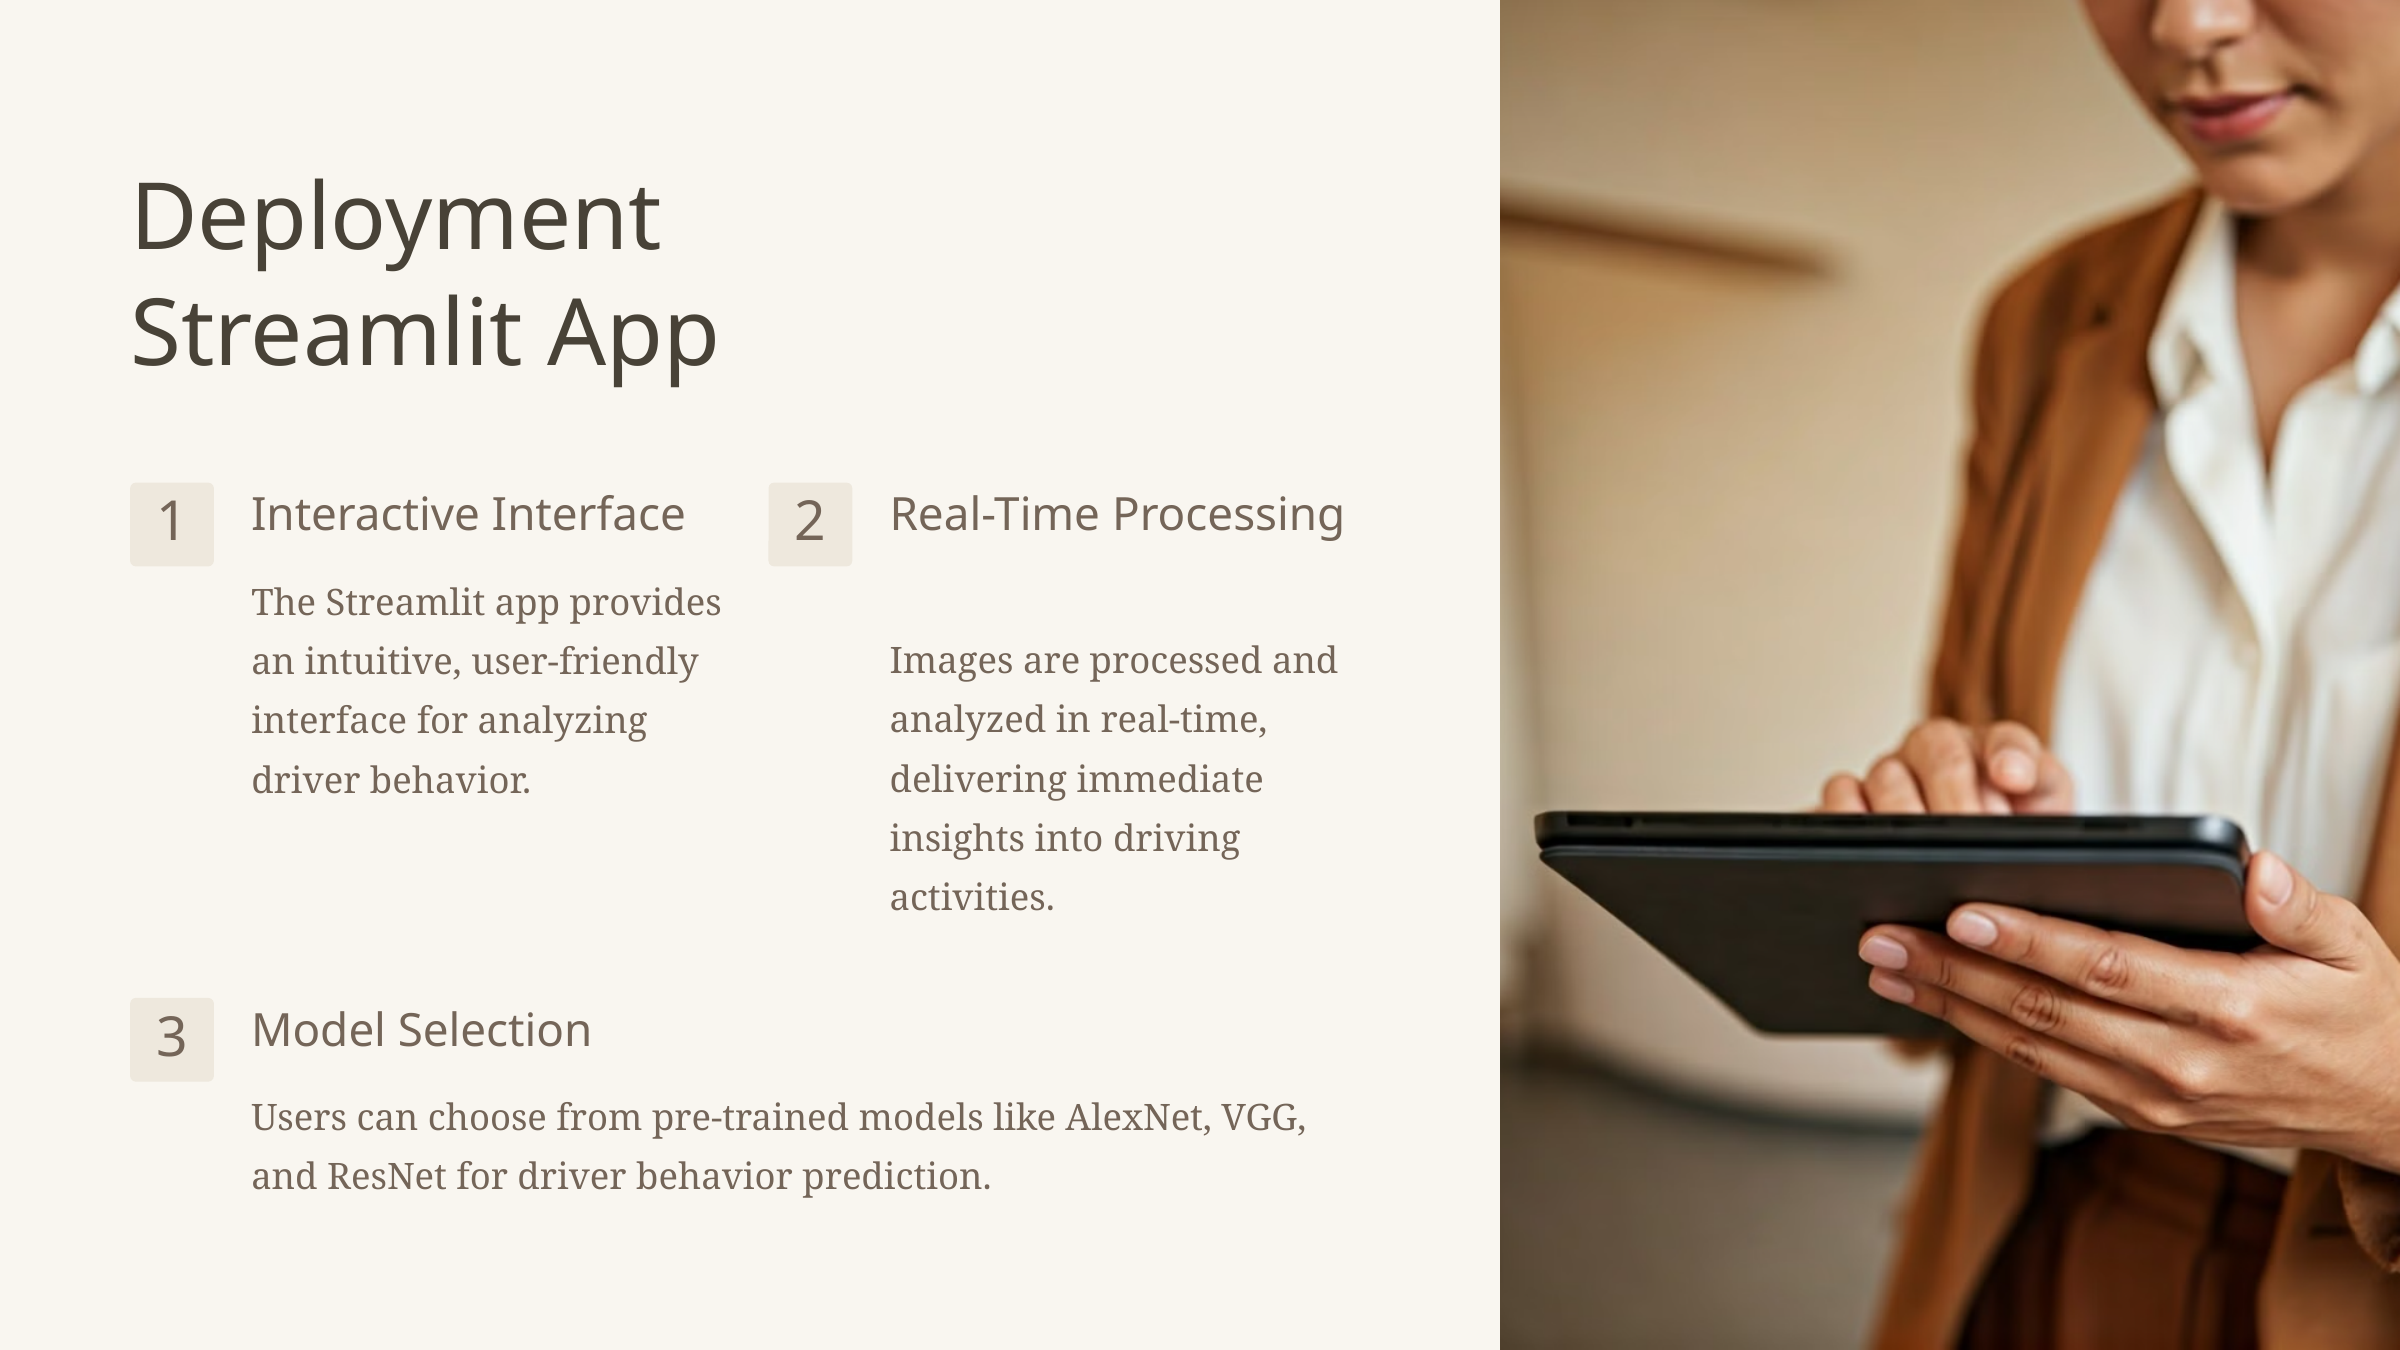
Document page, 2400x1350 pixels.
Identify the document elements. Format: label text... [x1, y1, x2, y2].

text_box Interactive Interface [251, 482, 722, 541]
picture [1499, 0, 2400, 1350]
text_box [768, 482, 853, 567]
text_box Deployment Streamlit App [130, 152, 1370, 385]
text_box 2 [793, 496, 828, 553]
text_box [130, 997, 214, 1082]
text_box Users can choose from pre-trained models like AlexNet, VGG, and ResNet for driver behavior prediction. [251, 1078, 1370, 1198]
text_box Model Selection [251, 997, 717, 1056]
text_box Real-Time Processing [889, 482, 1370, 599]
text_box The Streamlit app provides an intuitive, user-friendly interface for analyzing driver behavior. [251, 563, 732, 802]
text_box Images are processed and analyzed in real-time, delivering immediate insights into driving activities. [889, 621, 1370, 919]
text_box [130, 482, 214, 567]
text_box 3 [155, 1011, 189, 1068]
text_box 1 [158, 496, 186, 553]
